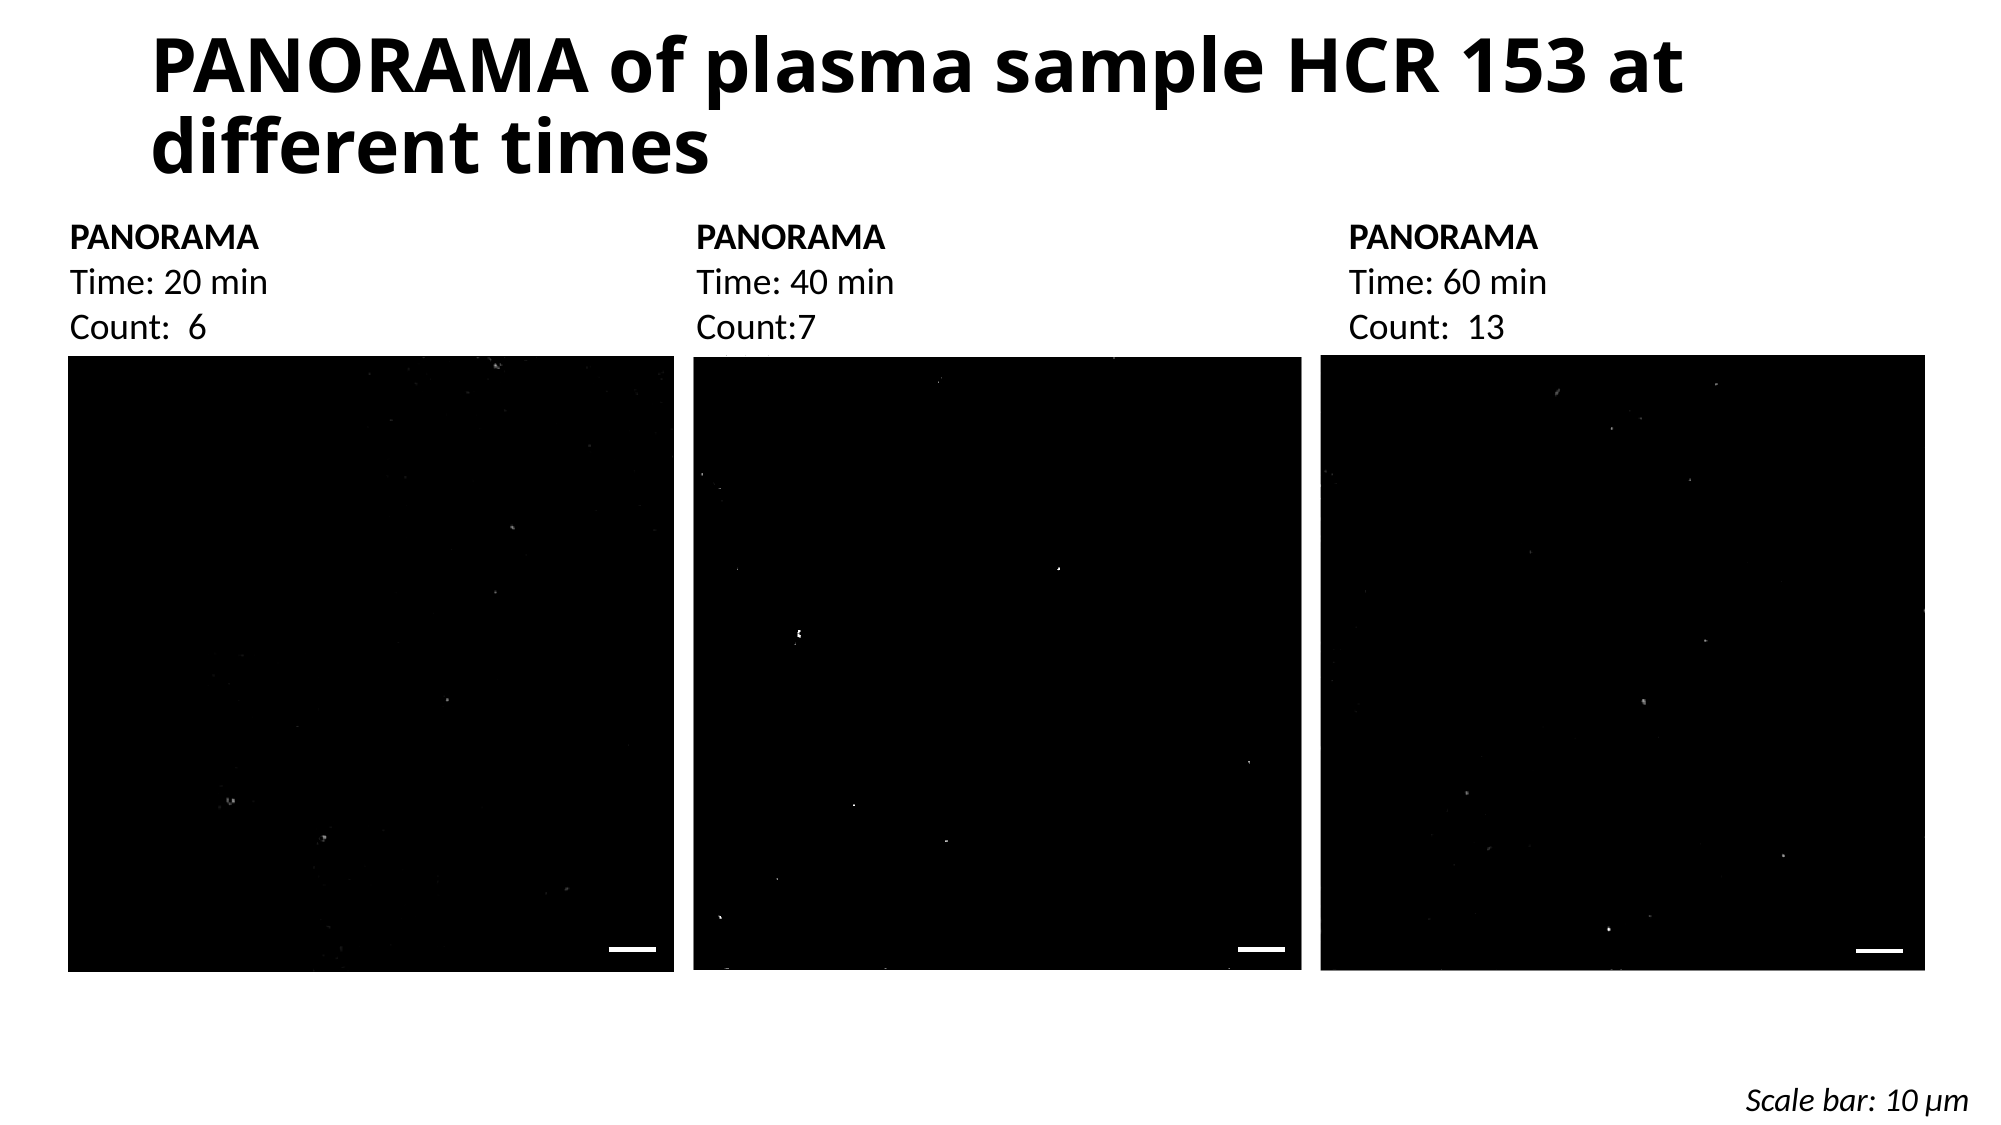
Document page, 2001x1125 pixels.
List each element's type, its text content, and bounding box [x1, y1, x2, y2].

text_box PANORAMA Time: 20 min Count: 6 [54, 204, 451, 400]
picture [66, 355, 676, 973]
picture [692, 355, 1303, 971]
text_box Scale bar: 10 µm [1731, 1070, 2000, 1125]
text_box PANORAMA Time: 40 min Count:7 [681, 204, 1077, 355]
text_box PANORAMA Time: 60 min Count: 13 [1334, 204, 1730, 355]
title PANORAMA of plasma sample HCR 153 at different times [134, 0, 1860, 218]
picture [1320, 355, 1927, 971]
